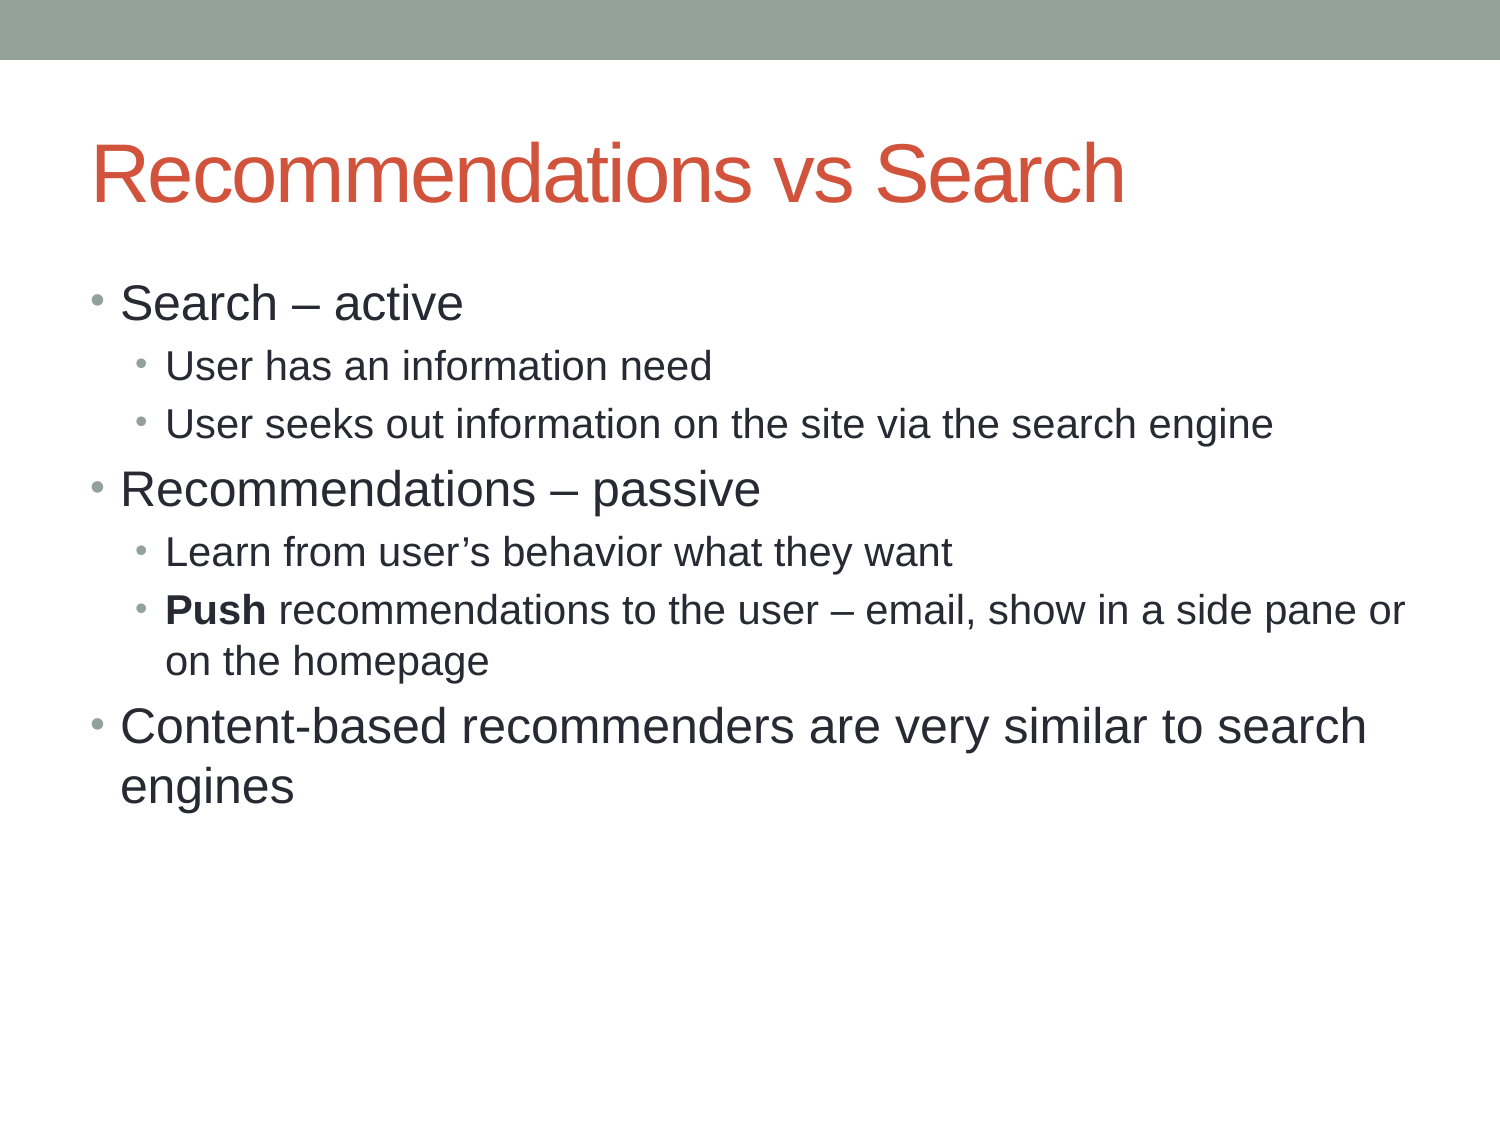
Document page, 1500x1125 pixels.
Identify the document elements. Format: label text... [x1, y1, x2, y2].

title Recommendations vs Search [75, 87, 1425, 250]
list Search – active User has an information need User seeks out information on the site via the search engine Recommendations – passive Learn from user’s behavior what they want Push recommendations to the user – email, show in a side pane or on the homepage Content-based recommenders are very similar to search engines [75, 262, 1425, 1063]
